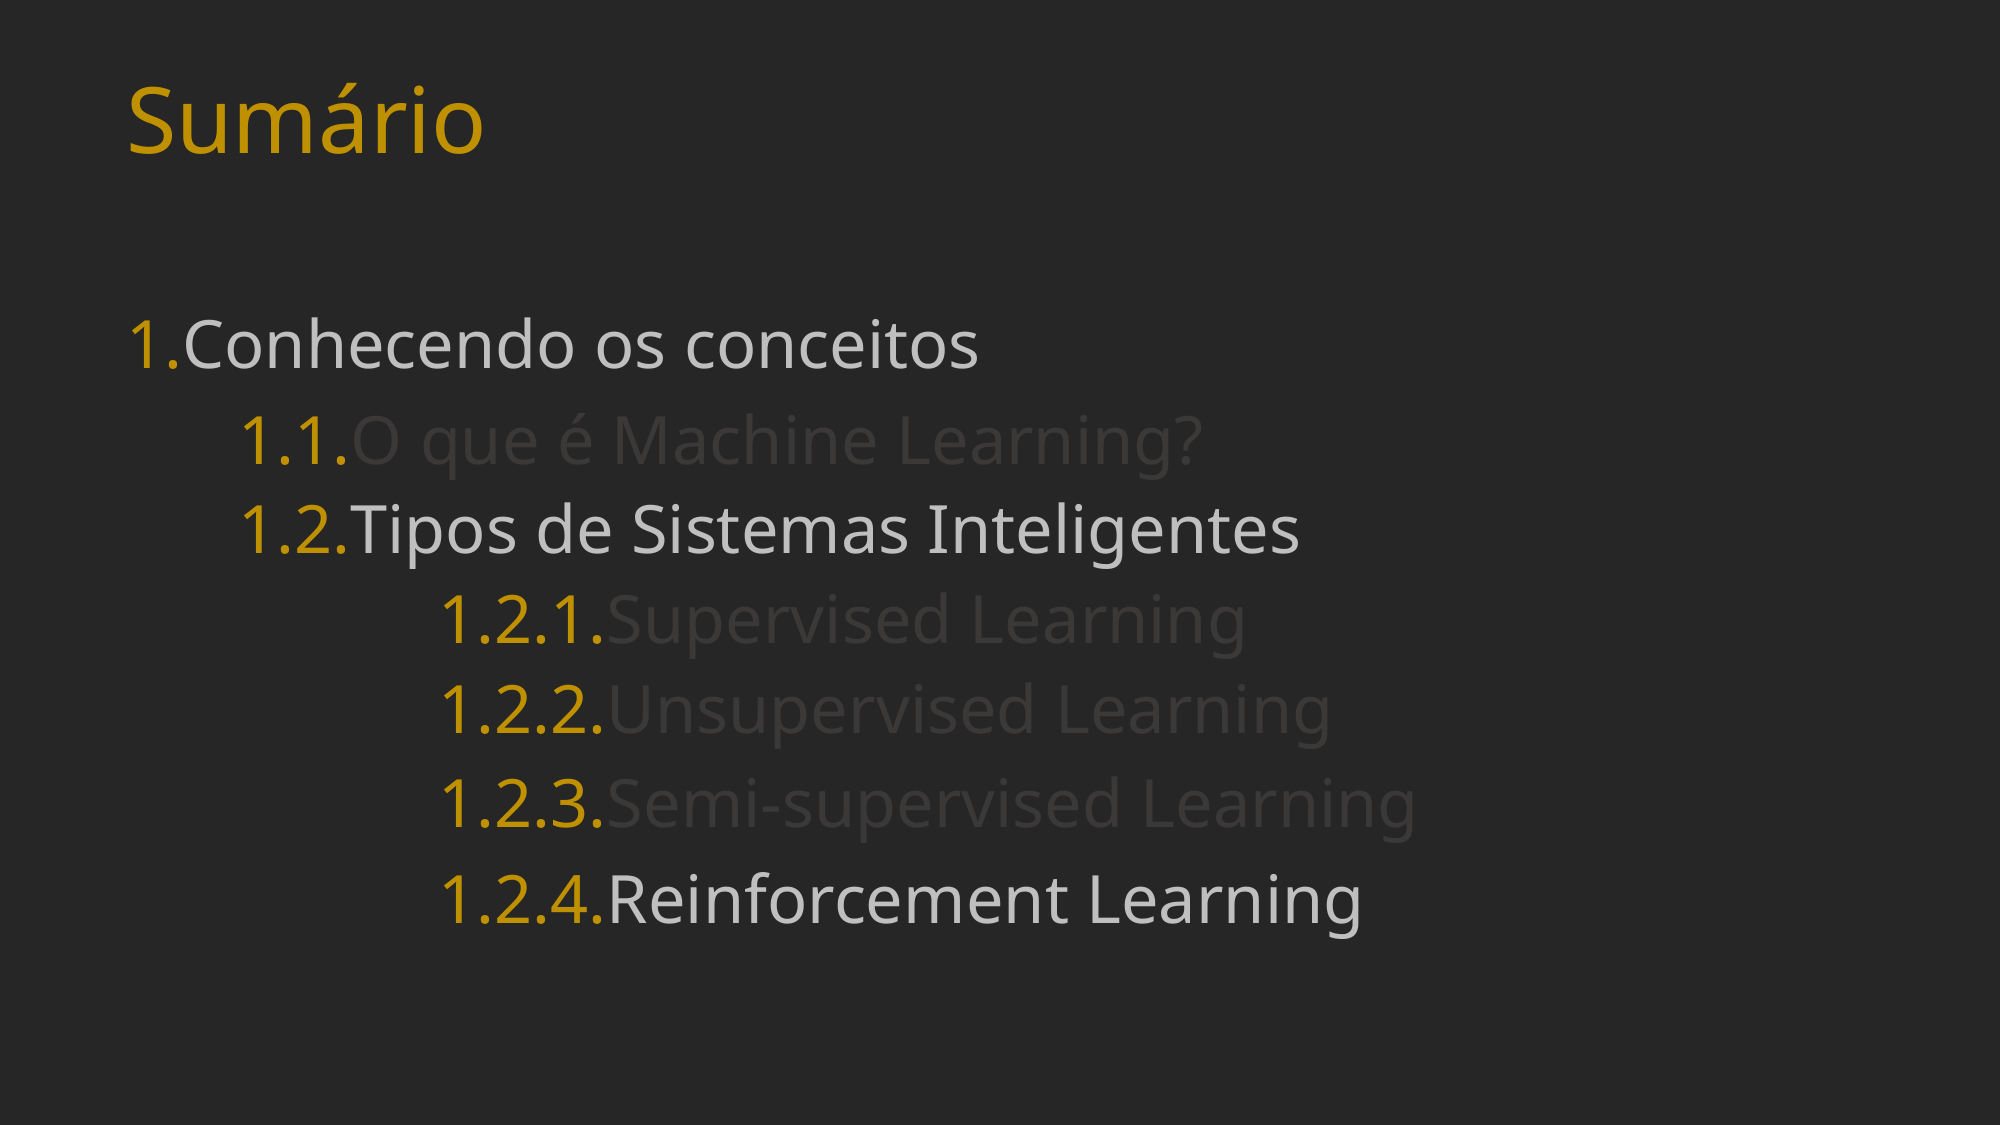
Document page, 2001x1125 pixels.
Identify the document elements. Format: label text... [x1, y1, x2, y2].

text_box 1.1.O que é Machine Learning? [223, 390, 1523, 479]
text_box 1.Conhecendo os conceitos [111, 294, 1411, 390]
text_box 1.2.1.Supervised Learning [423, 569, 1723, 659]
text_box 1.2.Tipos de Sistemas Inteligentes [223, 479, 1828, 575]
text_box 1.2.3.Semi-supervised Learning [423, 753, 1723, 849]
text_box 1.2.2.Unsupervised Learning [423, 659, 1723, 753]
text_box 1.2.4.Reinforcement Learning [423, 849, 1723, 945]
text_box Sumário [111, 54, 610, 180]
